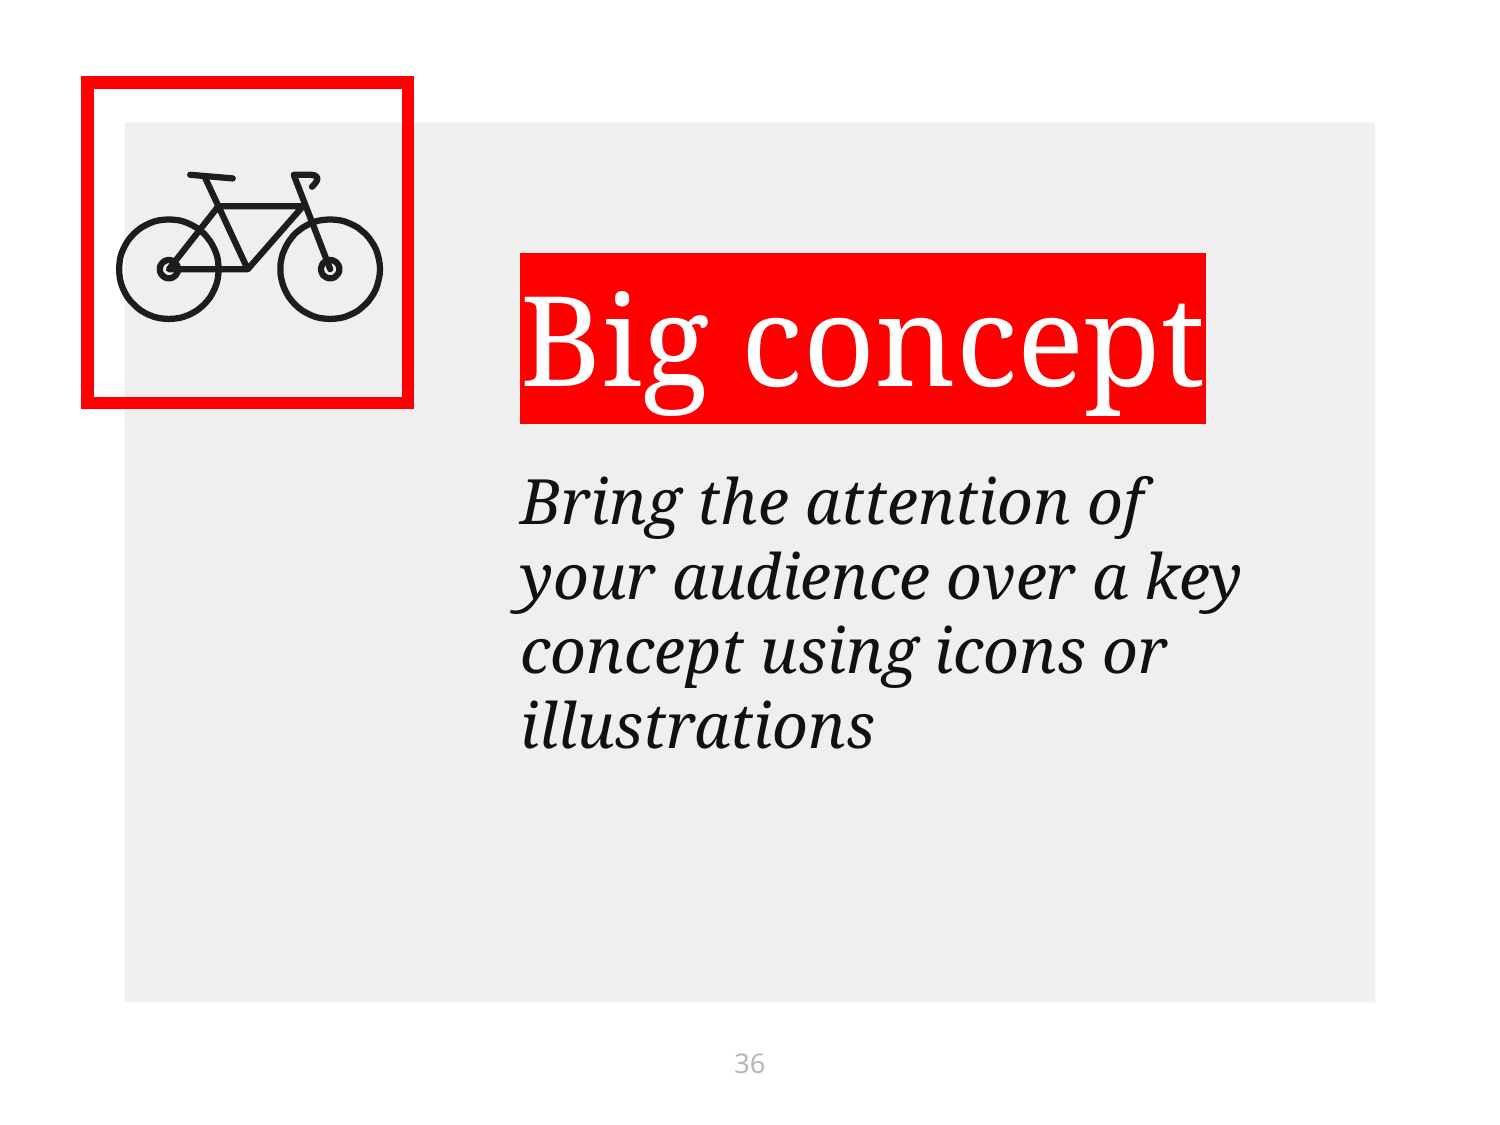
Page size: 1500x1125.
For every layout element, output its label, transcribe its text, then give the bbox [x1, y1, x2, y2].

text_box [87, 82, 409, 403]
slide_number 36 [705, 1031, 795, 1118]
title Big concept [499, 241, 1283, 507]
subtitle Bring the attention of your audience over a key concept using icons or illustrations [505, 446, 1277, 619]
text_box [118, 174, 381, 320]
